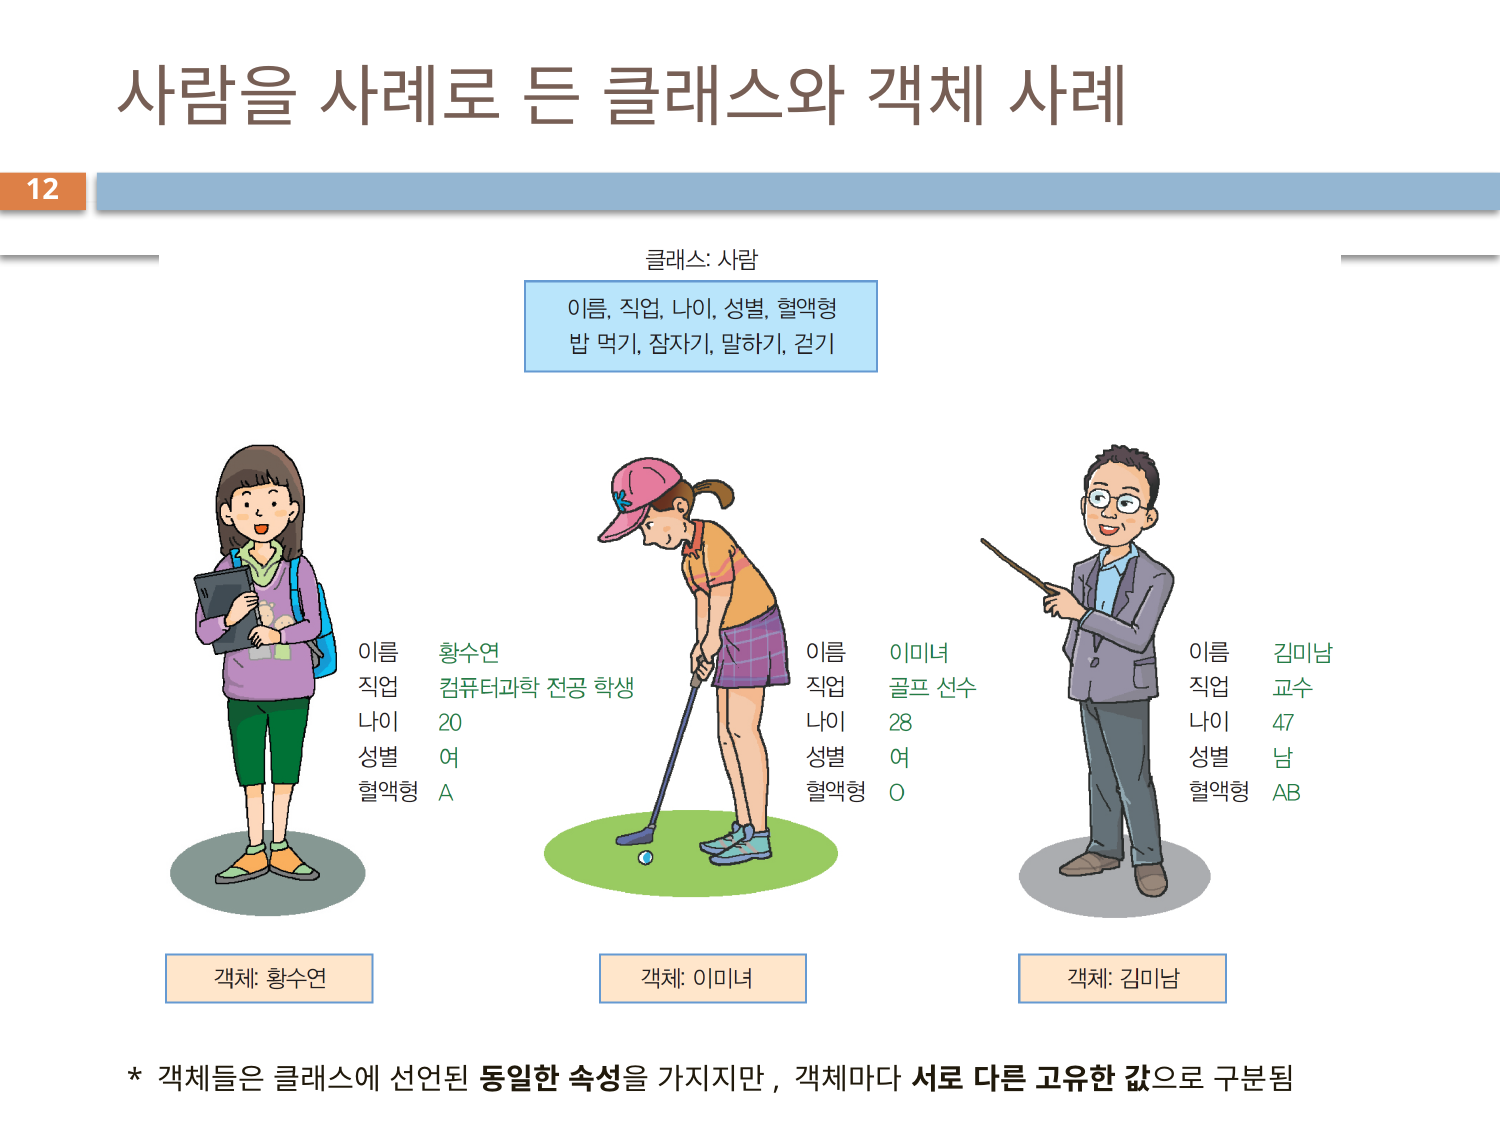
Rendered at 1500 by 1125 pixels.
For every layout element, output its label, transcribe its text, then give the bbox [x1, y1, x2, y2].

slide_number 12 [0, 170, 87, 211]
title 사람을 사례로 든 클래스와 객체 사례 [100, 37, 1438, 149]
picture [159, 239, 1341, 1020]
text_box * 객체들은 클래스에 선언된 동일한 속성을 가지지만, 객체마다 서로 다른 고유한 값으로 구분됨 [112, 1053, 1400, 1103]
